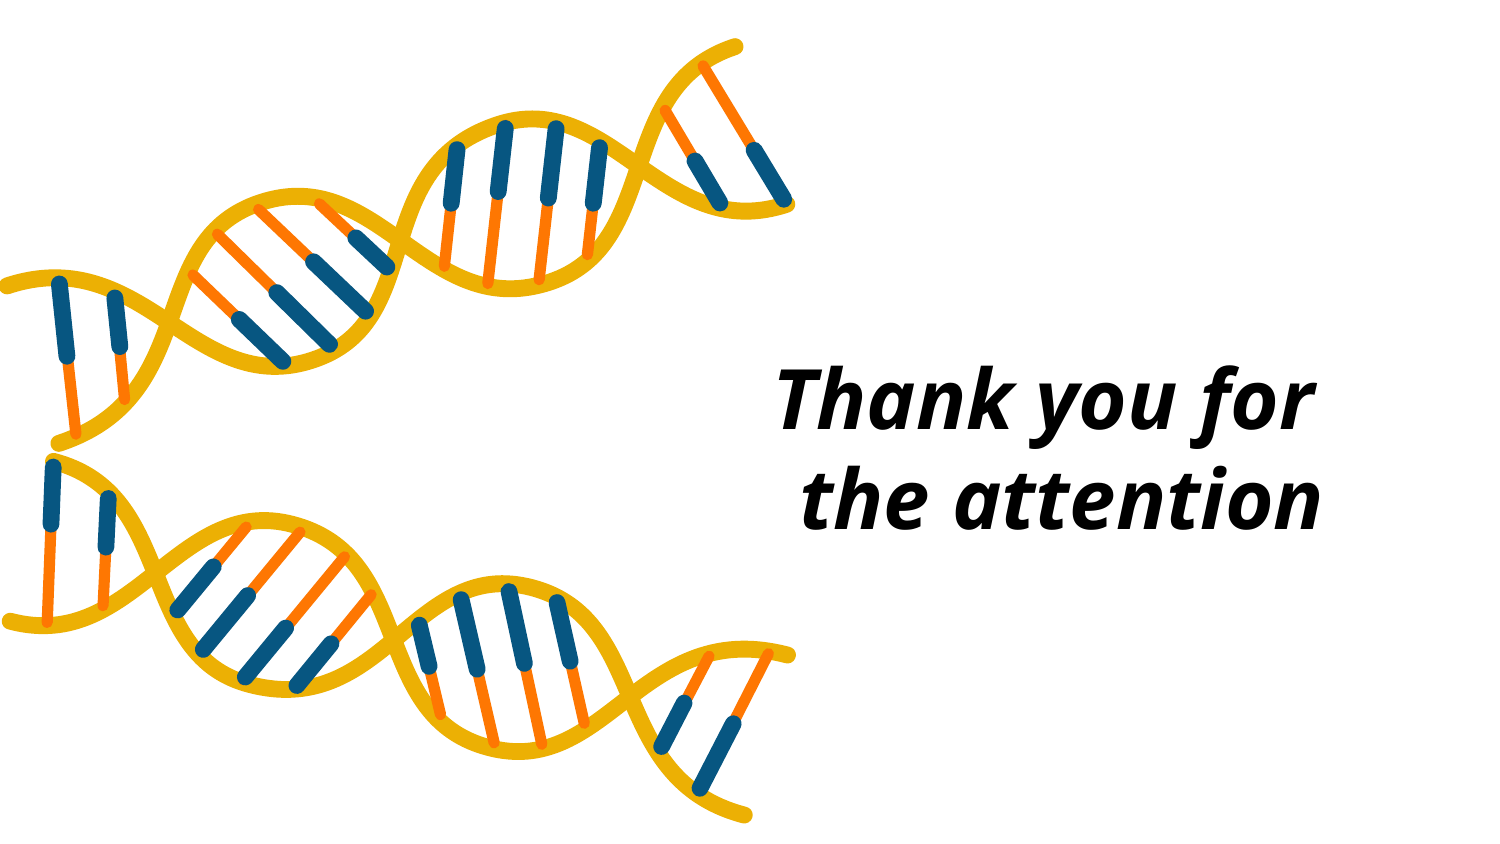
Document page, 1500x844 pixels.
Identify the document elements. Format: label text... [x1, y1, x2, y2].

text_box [0, 37, 797, 432]
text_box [3, 430, 795, 844]
list Thank you for the attention [800, 267, 1403, 626]
